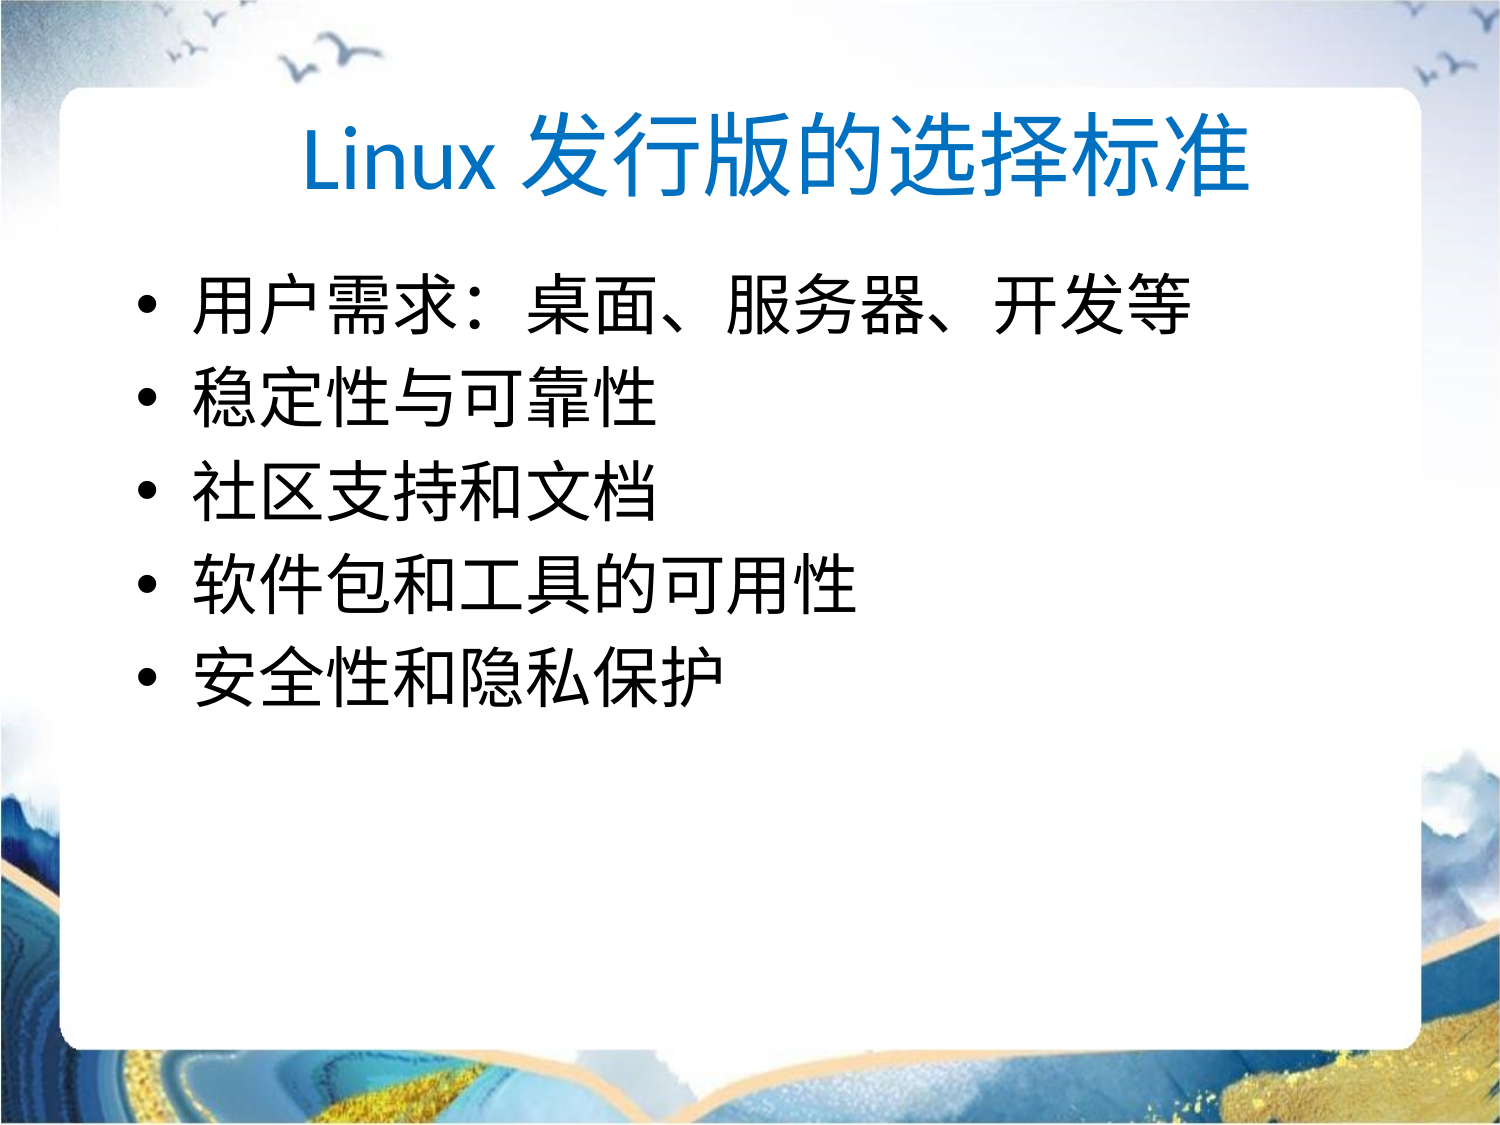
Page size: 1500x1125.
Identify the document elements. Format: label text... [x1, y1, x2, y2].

title Linux发行版的选择标准 [202, 74, 1353, 232]
list 用户需求：桌面、服务器、开发等 稳定性与可靠性 社区支持和文档 软件包和工具的可用性 安全性和隐私保护 [120, 255, 1471, 1048]
picture [0, 0, 1500, 1125]
